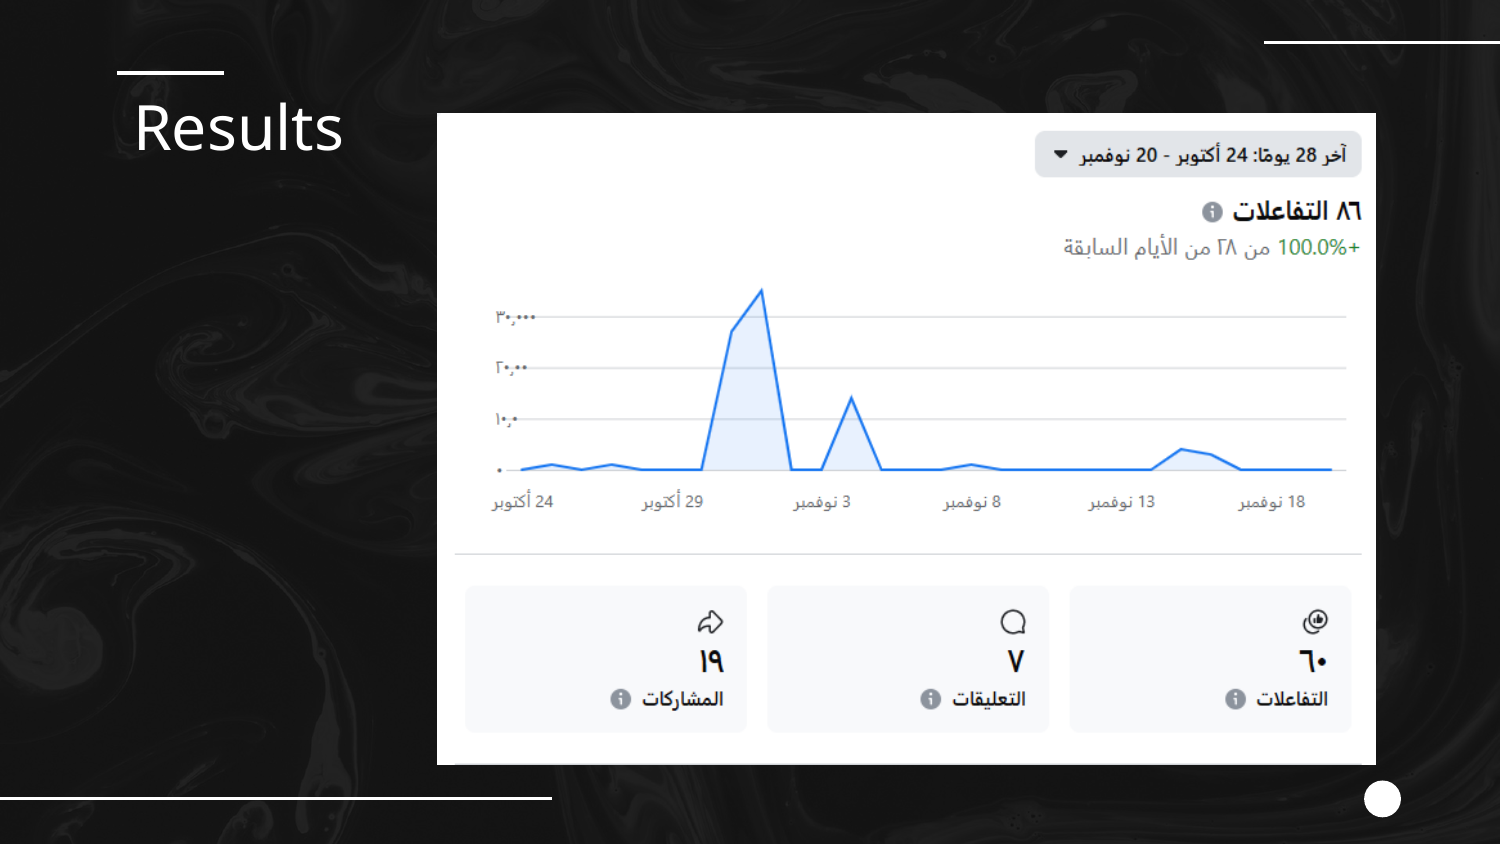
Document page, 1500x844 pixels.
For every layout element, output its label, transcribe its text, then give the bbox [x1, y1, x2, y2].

picture [0, 0, 1500, 844]
title Results [118, 72, 1382, 167]
